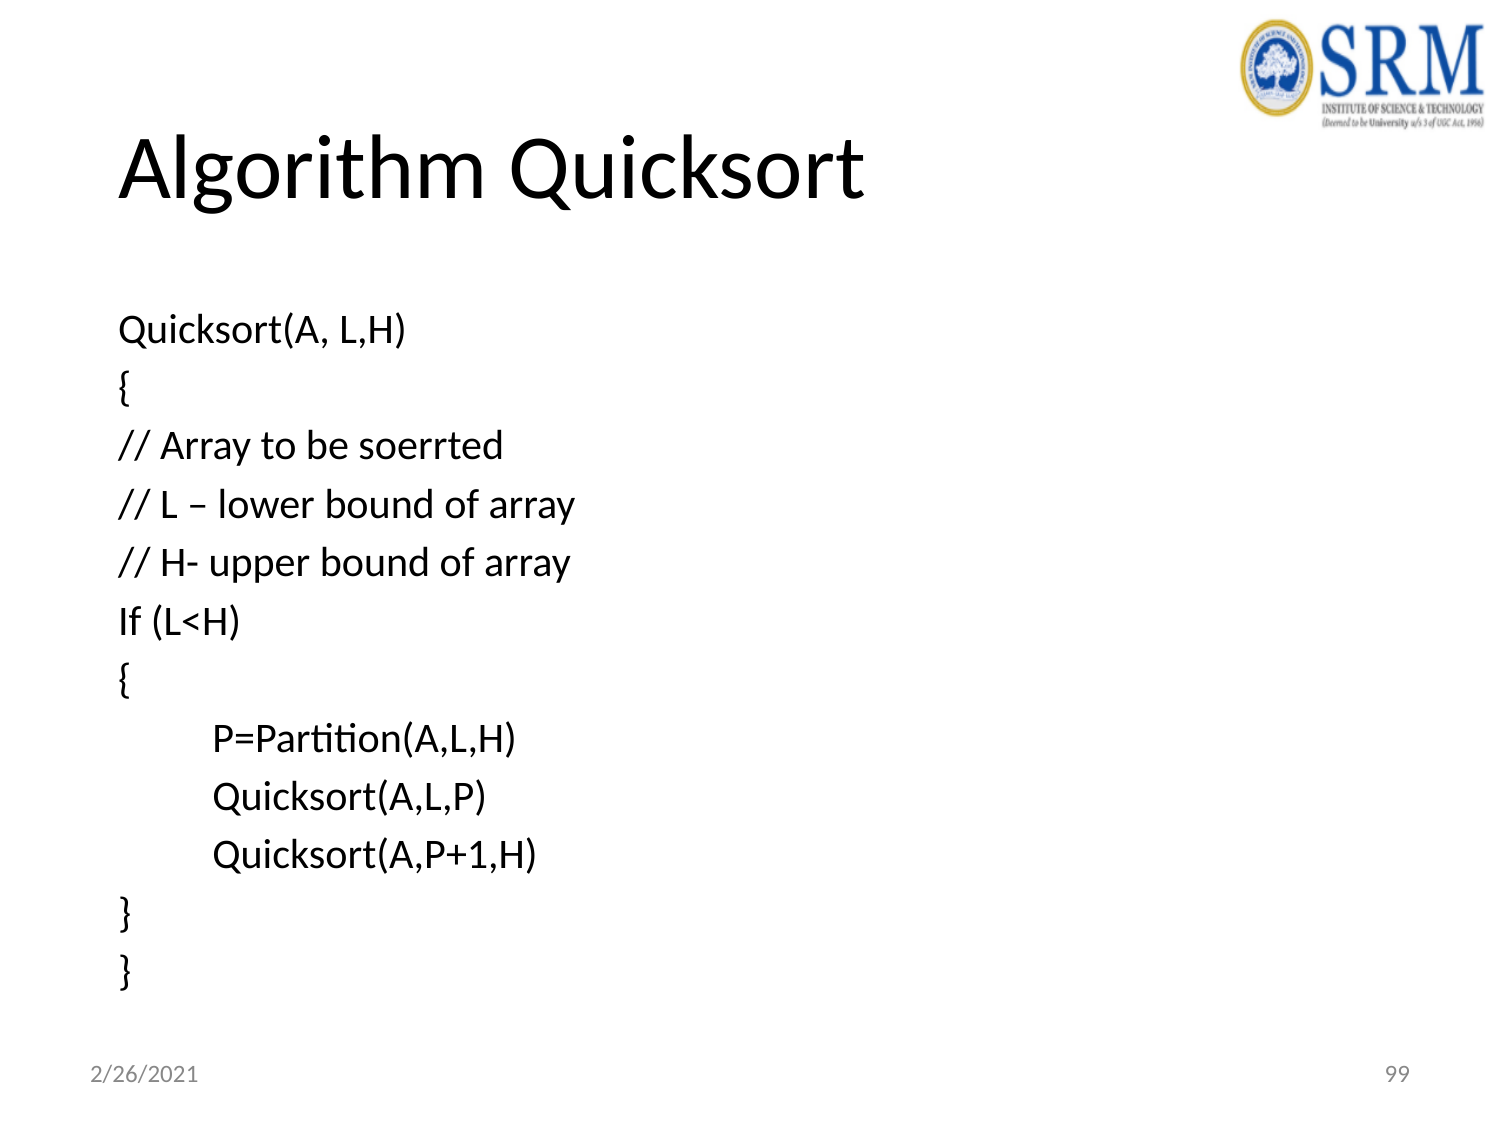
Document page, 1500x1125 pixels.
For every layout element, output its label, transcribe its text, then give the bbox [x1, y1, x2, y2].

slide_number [75, 1042, 425, 1103]
slide_number ‹#› [1074, 1042, 1425, 1103]
picture [1238, 0, 1500, 151]
title Algorithm Quicksort [103, 59, 1397, 278]
list Quicksort(A, L,H) { // Array to be soerrted // L – lower bound of array // H- upper bound of array If (L<H) { P=Partition(A,L,H) Quicksort(A,L,P) Quicksort(A,P+1,H) } } [103, 299, 1397, 1014]
